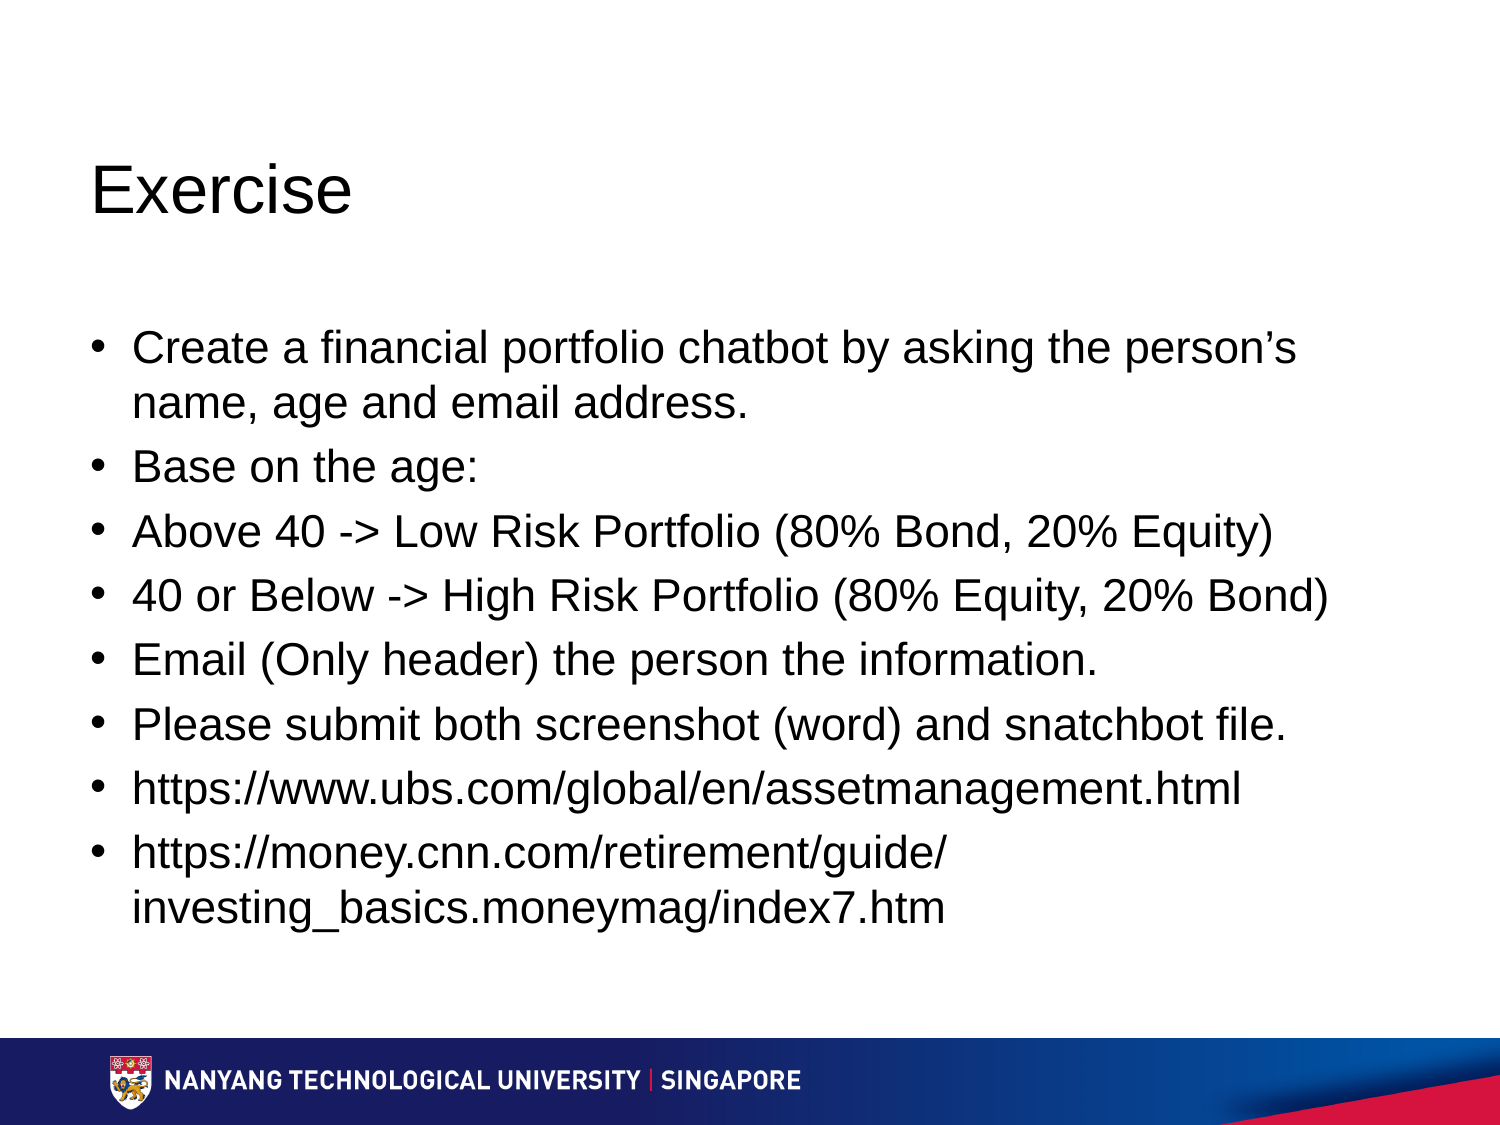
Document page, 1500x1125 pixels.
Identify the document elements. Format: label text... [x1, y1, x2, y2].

list Create a financial portfolio chatbot by asking the person’s name, age and email address. Base on the age: Above 40 -> Low Risk Portfolio (80% Bond, 20% Equity) 40 or Below -> High Risk Portfolio (80% Equity, 20% Bond) Email (Only header) the person the information. Please submit both screenshot (word) and snatchbot file. https://www.ubs.com/global/en/assetmanagement.html https://money.cnn.com/retirement/guide/investing_basics.moneymag/index7.htm [75, 309, 1425, 946]
picture [0, 1038, 1500, 1125]
title Exercise [75, 92, 1425, 280]
